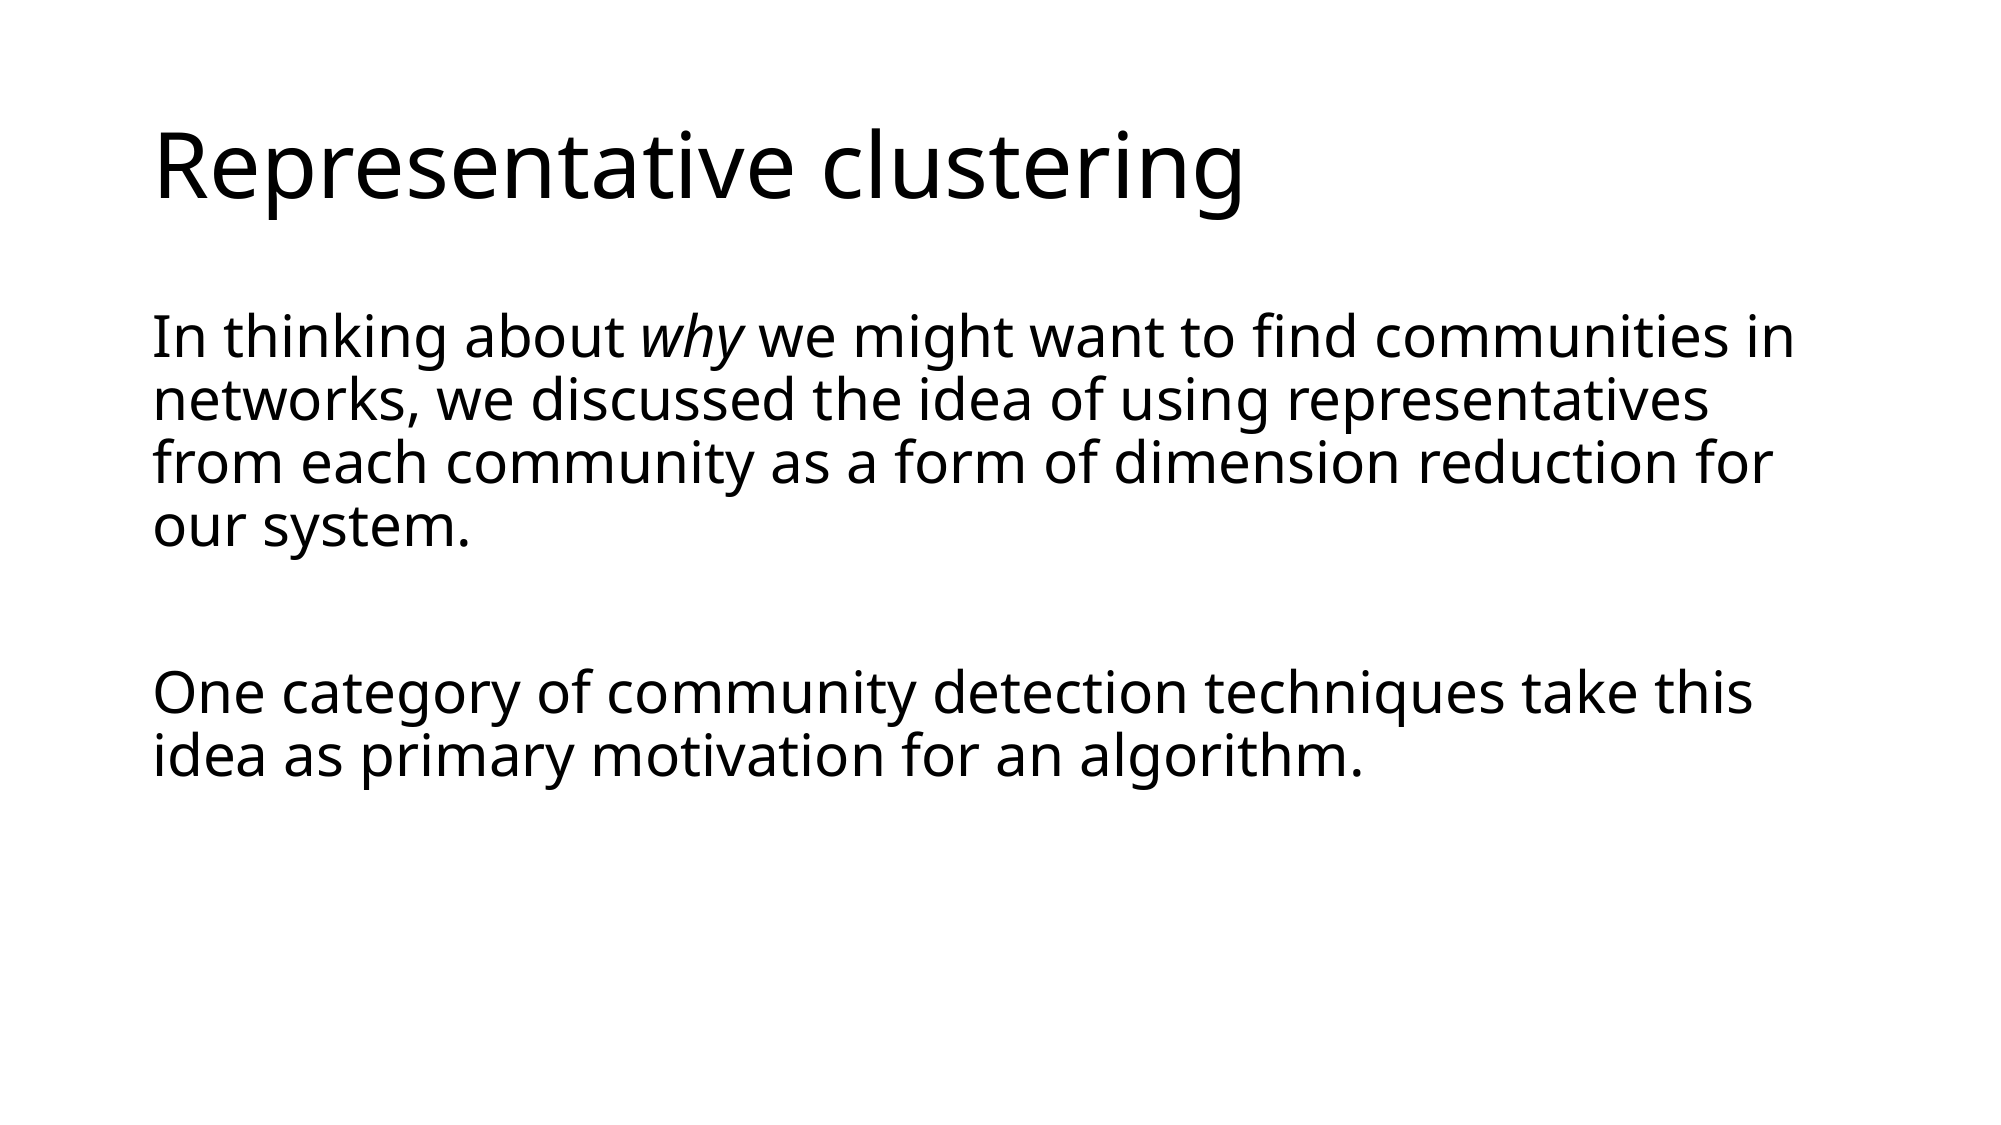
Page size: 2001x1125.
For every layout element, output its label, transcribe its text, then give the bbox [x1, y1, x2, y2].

list In thinking about why we might want to find communities in networks, we discussed the idea of using representatives from each community as a form of dimension reduction for our system. One category of community detection techniques take this idea as primary motivation for an algorithm. [137, 299, 1863, 1014]
title Representative clustering [137, 59, 1863, 278]
